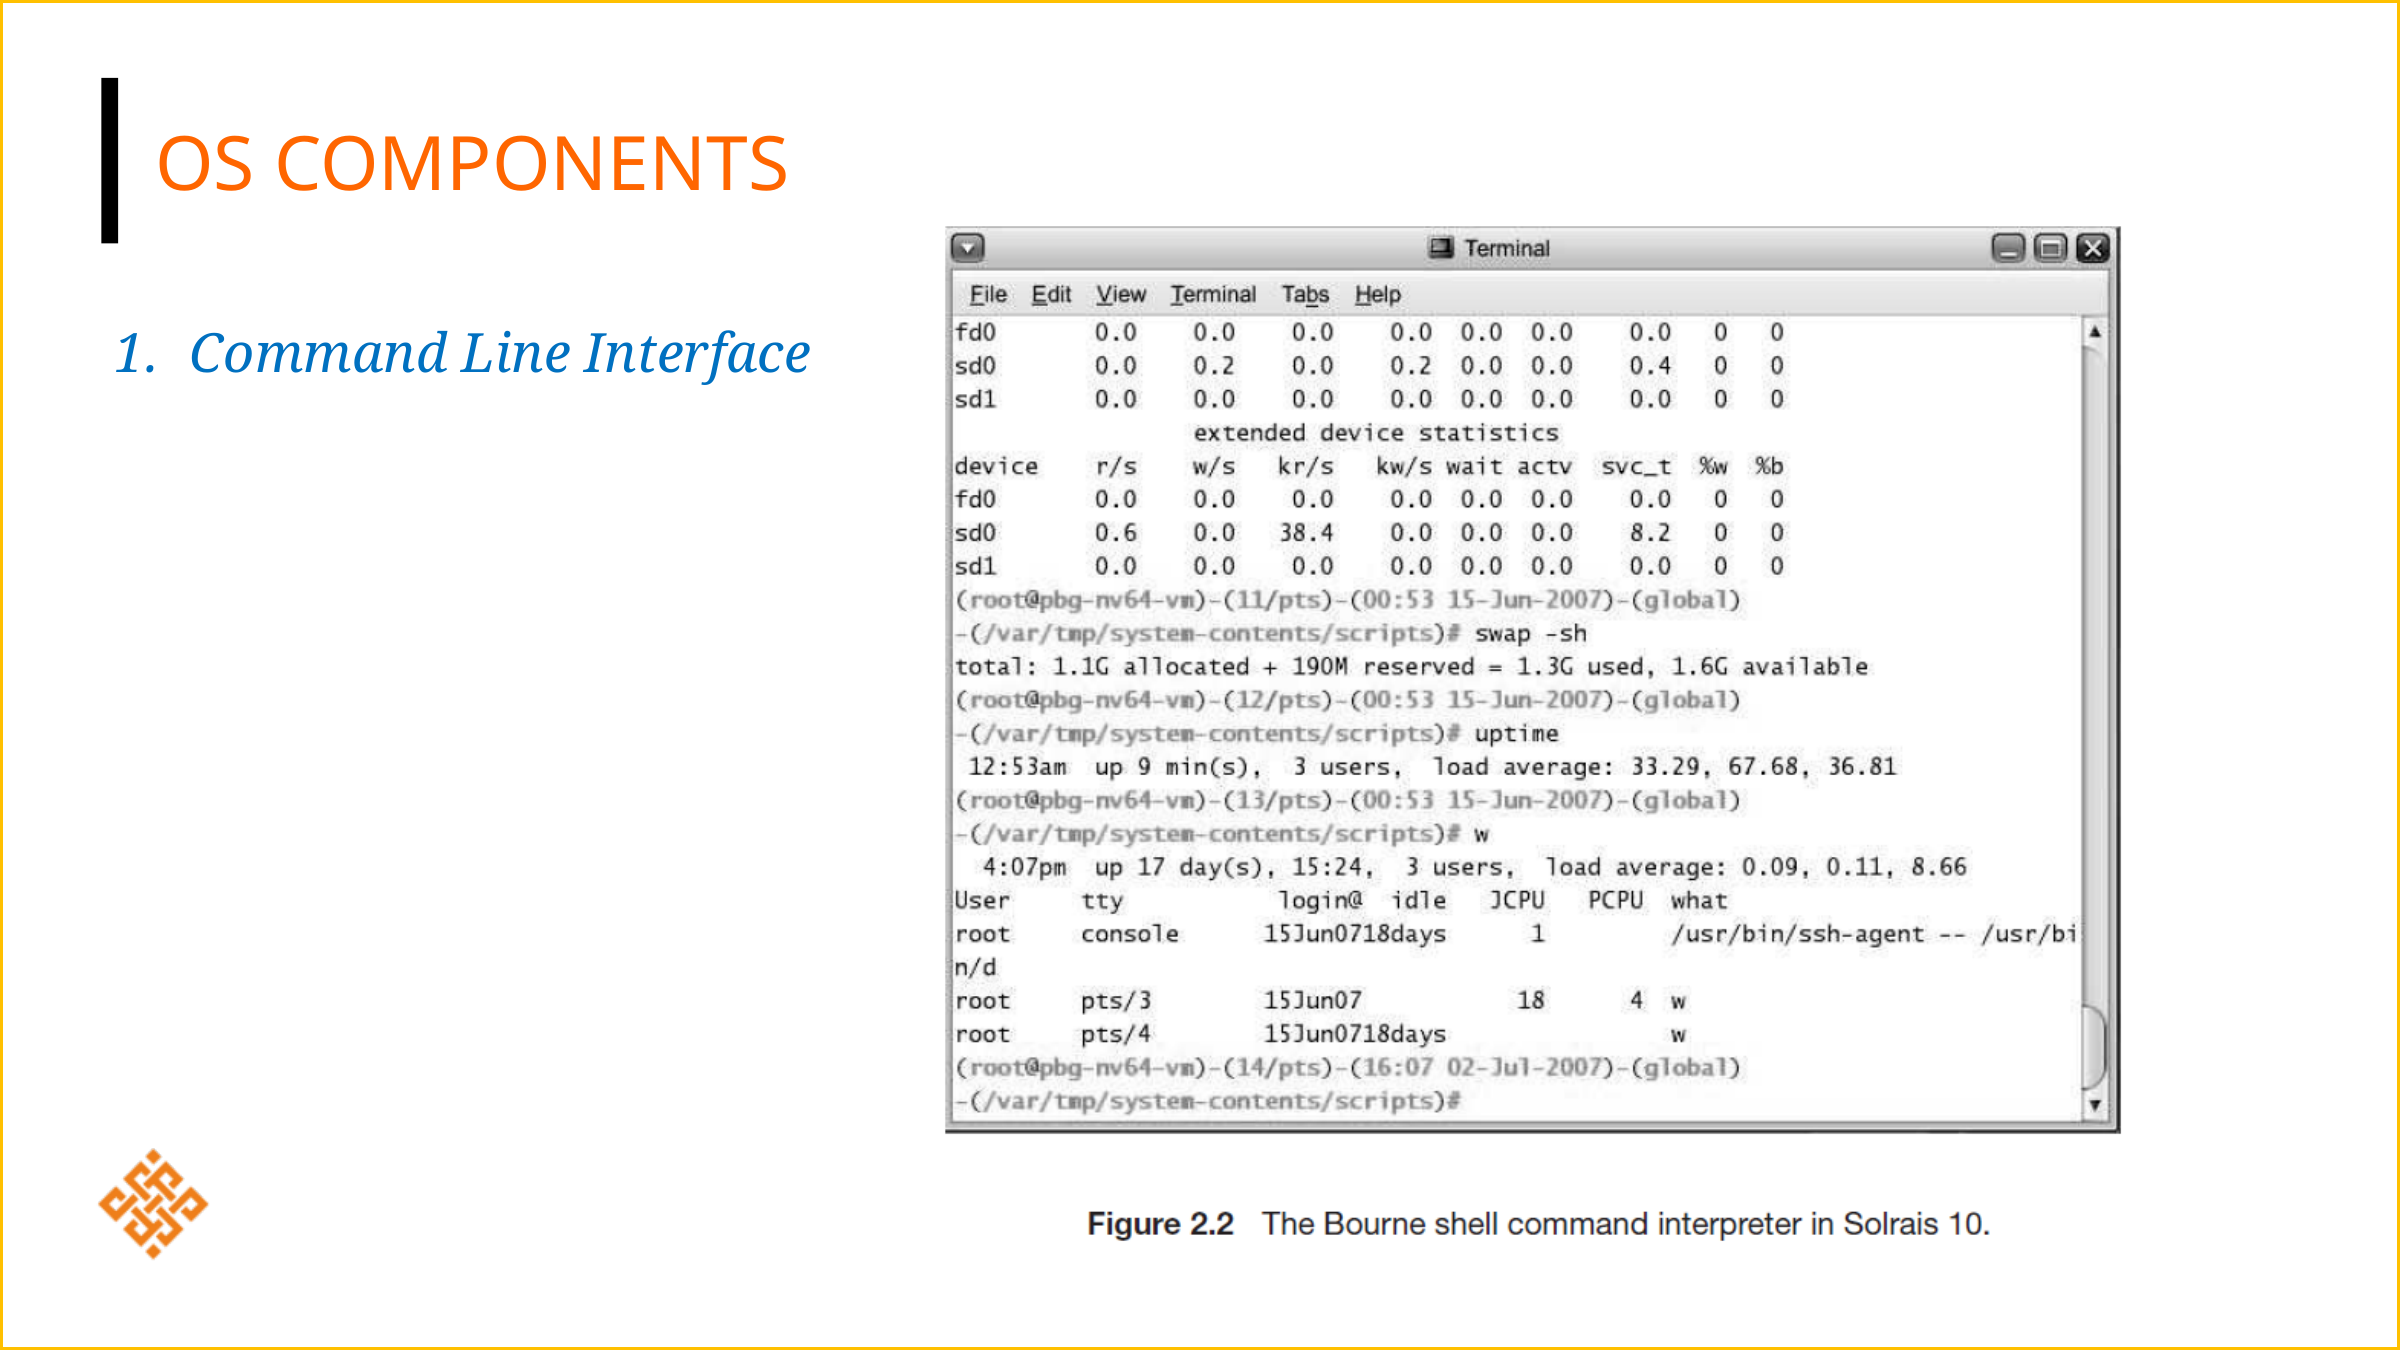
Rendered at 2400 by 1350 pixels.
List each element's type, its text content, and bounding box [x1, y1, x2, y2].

picture [75, 1058, 235, 1350]
text_box Command Line Interface [100, 278, 887, 392]
text_box OS COMPONENTS [99, 108, 846, 296]
picture [892, 195, 2170, 1268]
